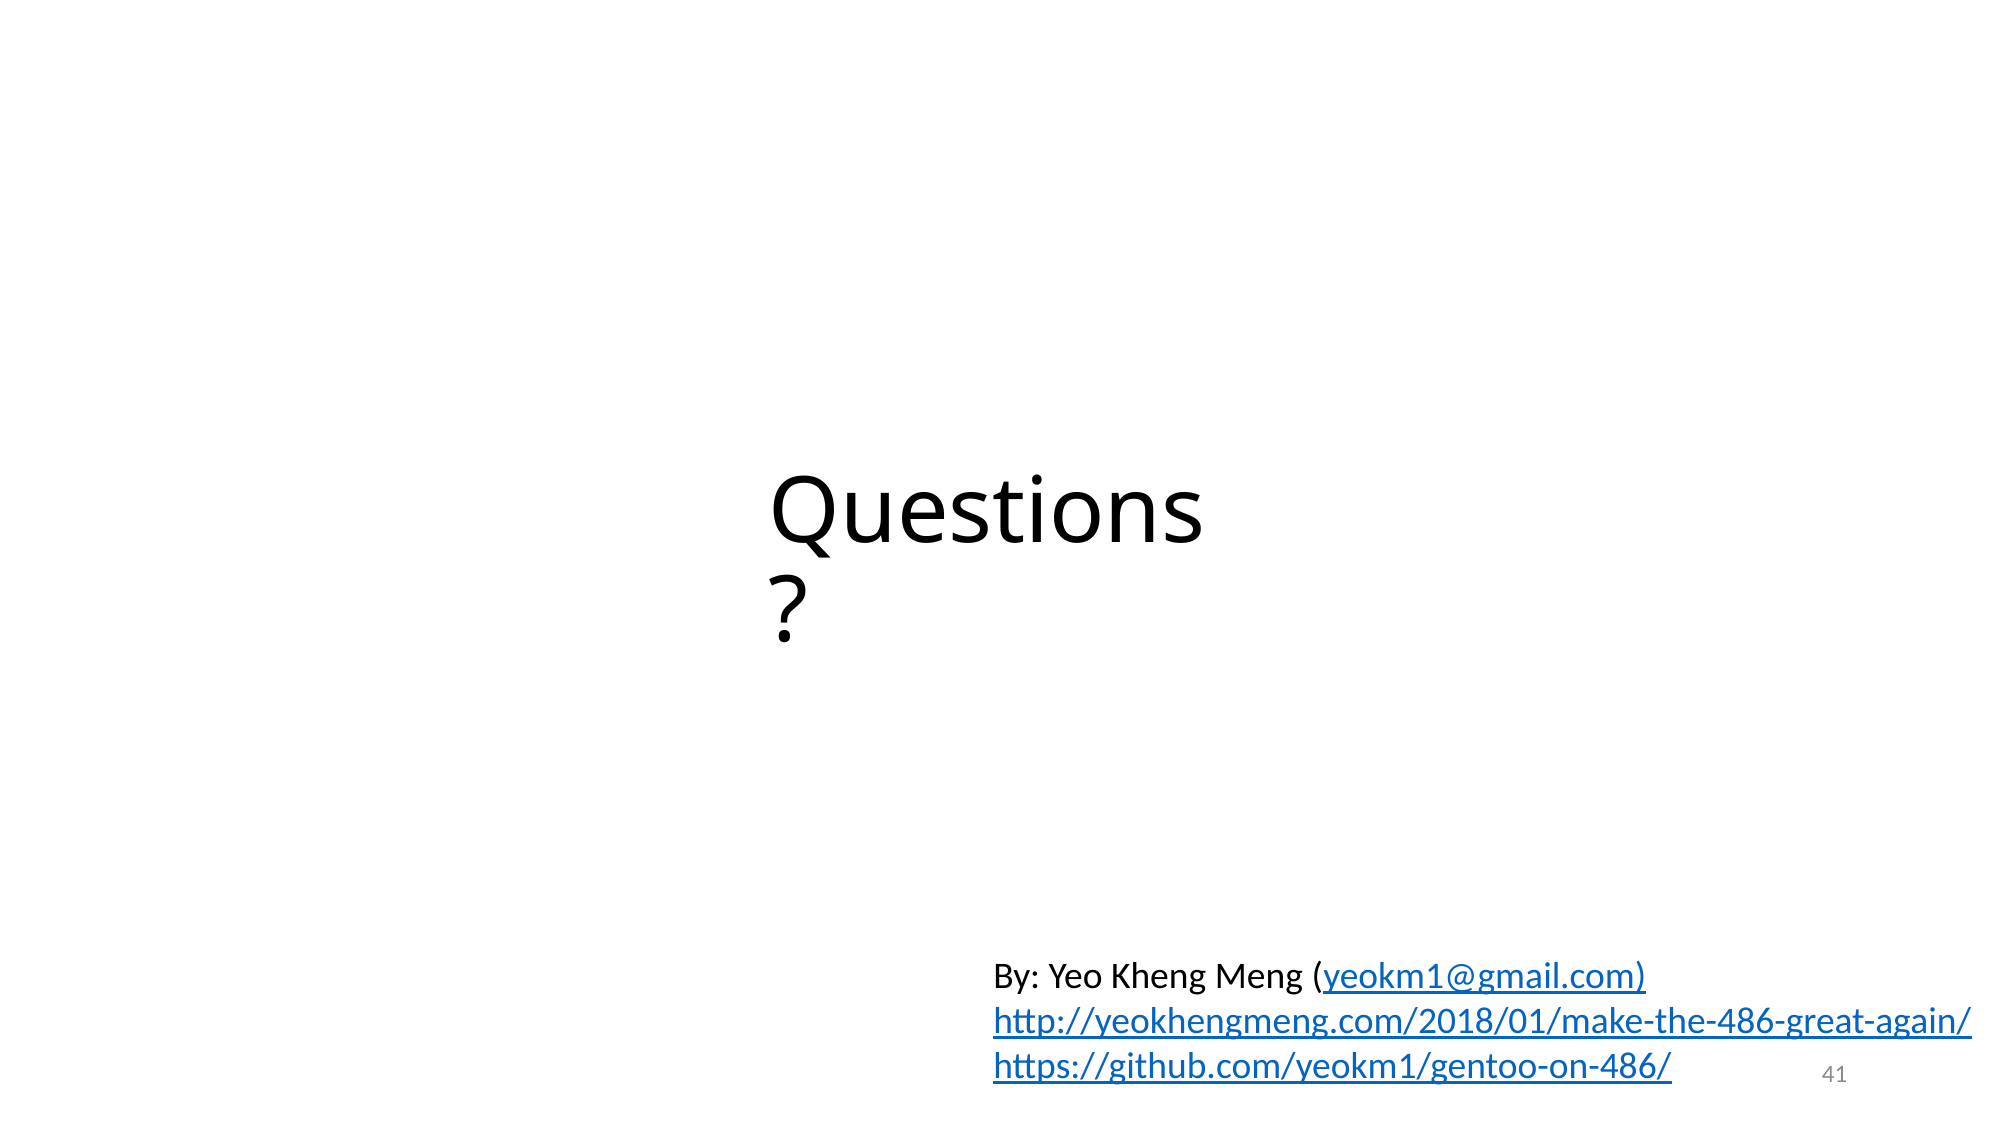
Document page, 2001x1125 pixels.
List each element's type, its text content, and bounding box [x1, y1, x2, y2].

text_box By: Yeo Kheng Meng (yeokm1@gmail.com) http://yeokhengmeng.com/2018/01/make-the-486-great-again/ https://github.com/yeokm1/gentoo-on-486/ [978, 943, 2000, 1125]
title Questions? [753, 453, 1247, 672]
